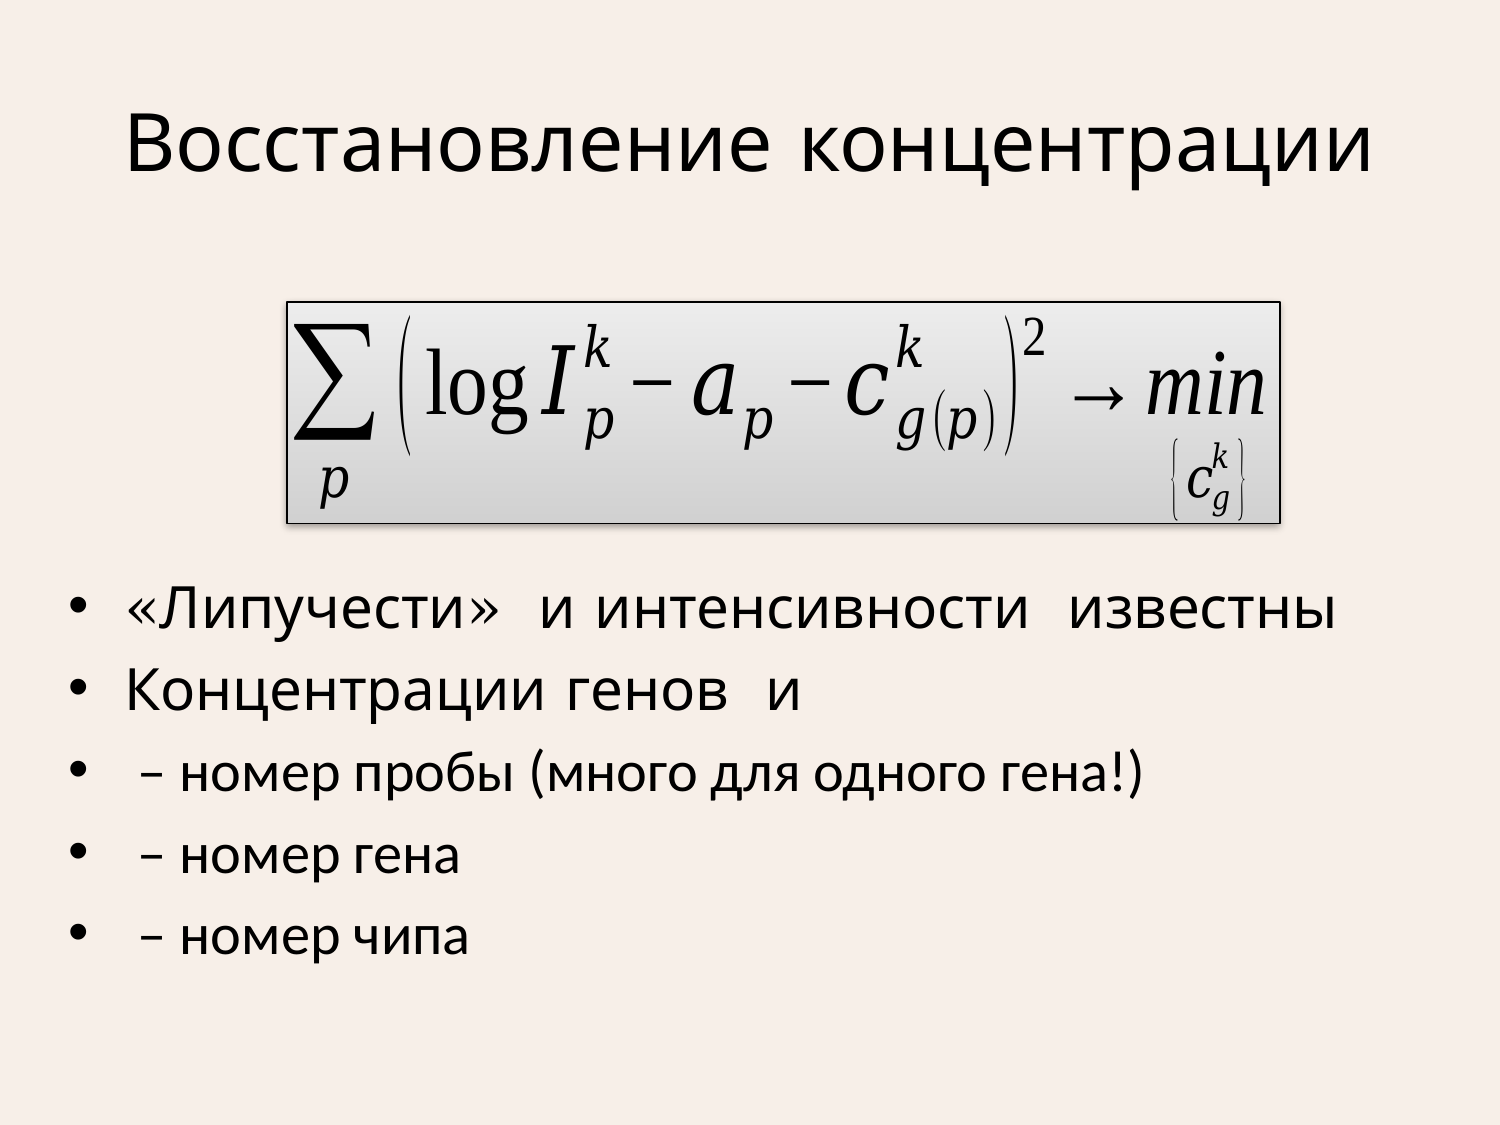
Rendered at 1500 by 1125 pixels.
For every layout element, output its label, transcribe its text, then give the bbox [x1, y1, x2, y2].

title Восстановление концентрации [75, 45, 1425, 233]
